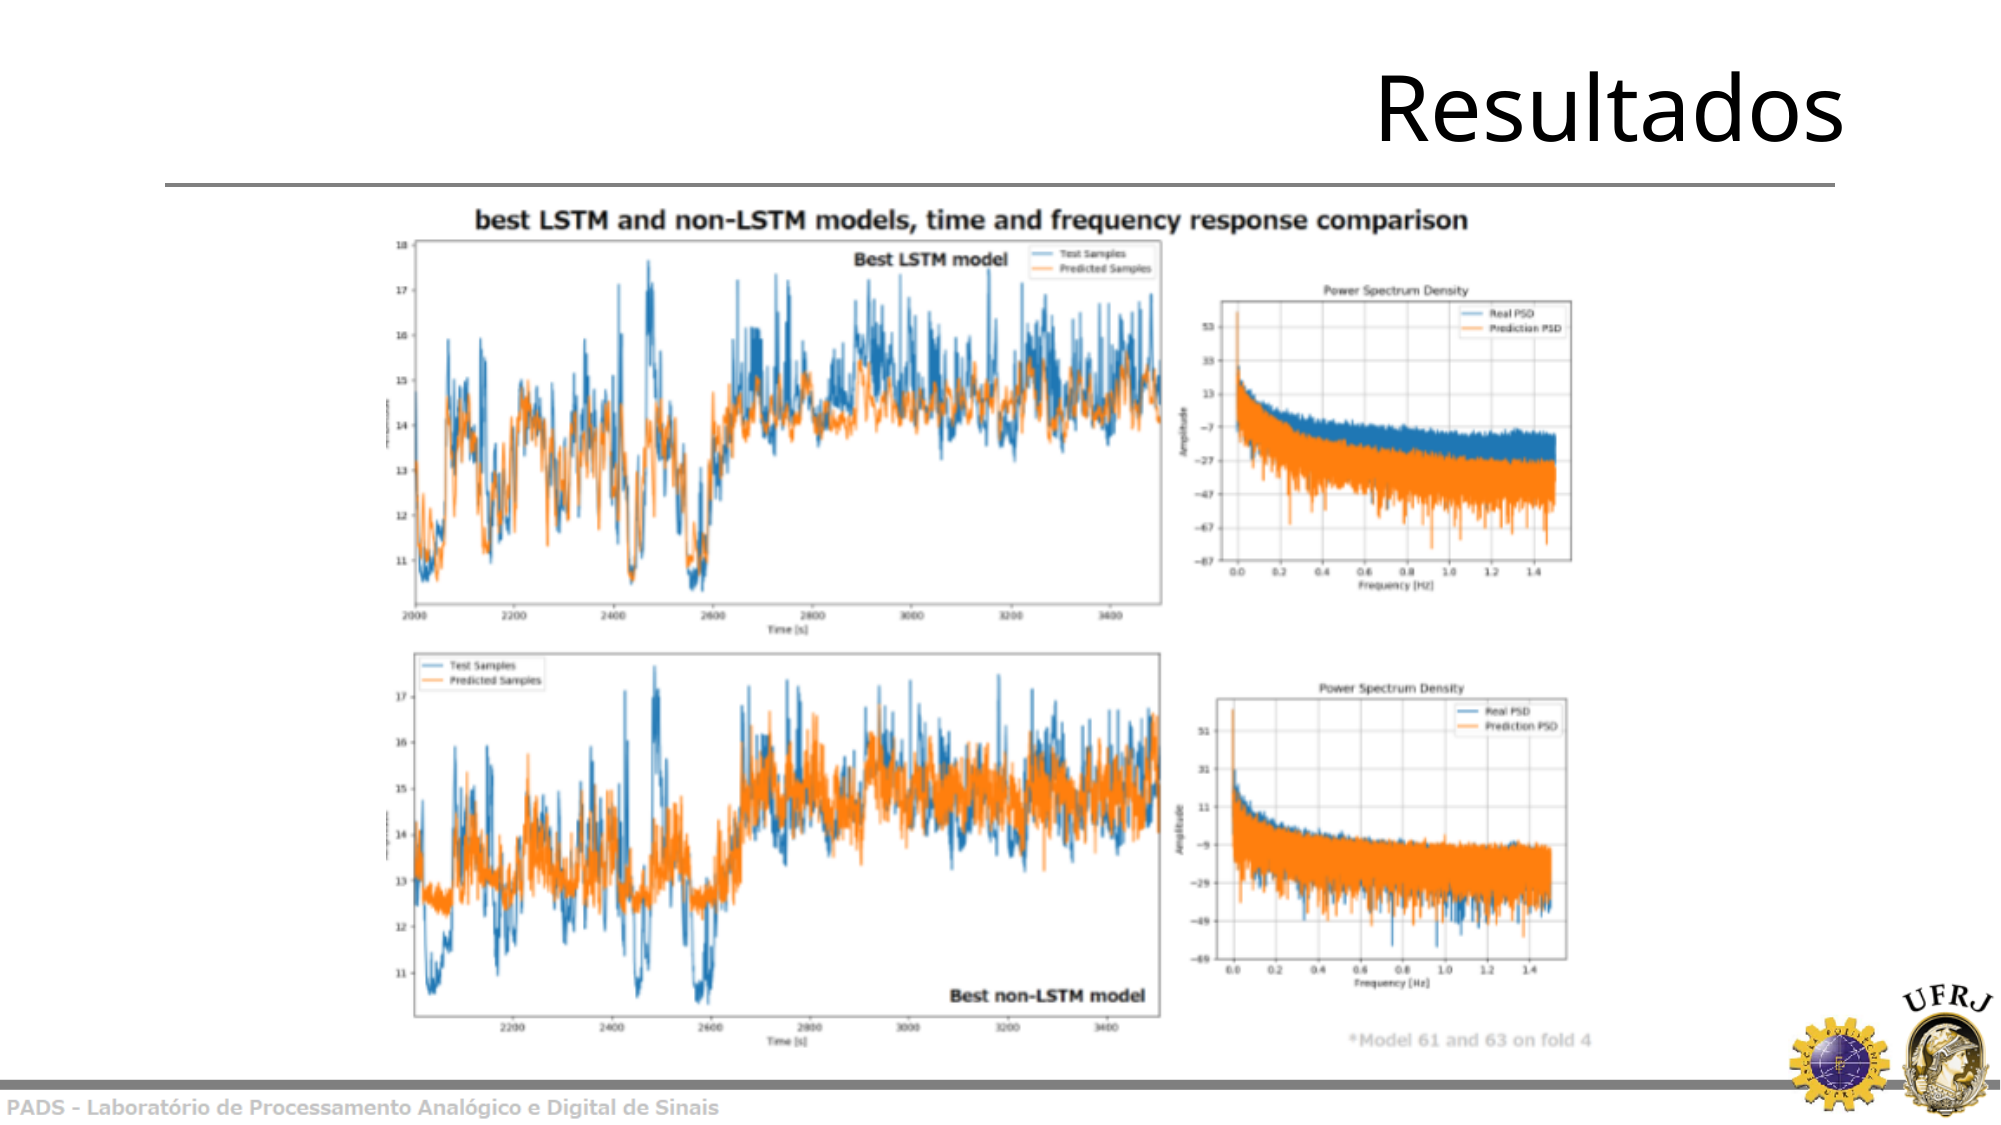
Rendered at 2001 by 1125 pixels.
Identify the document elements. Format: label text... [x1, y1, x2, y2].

title Resultados [137, 39, 1863, 185]
picture [0, 0, 2001, 1125]
